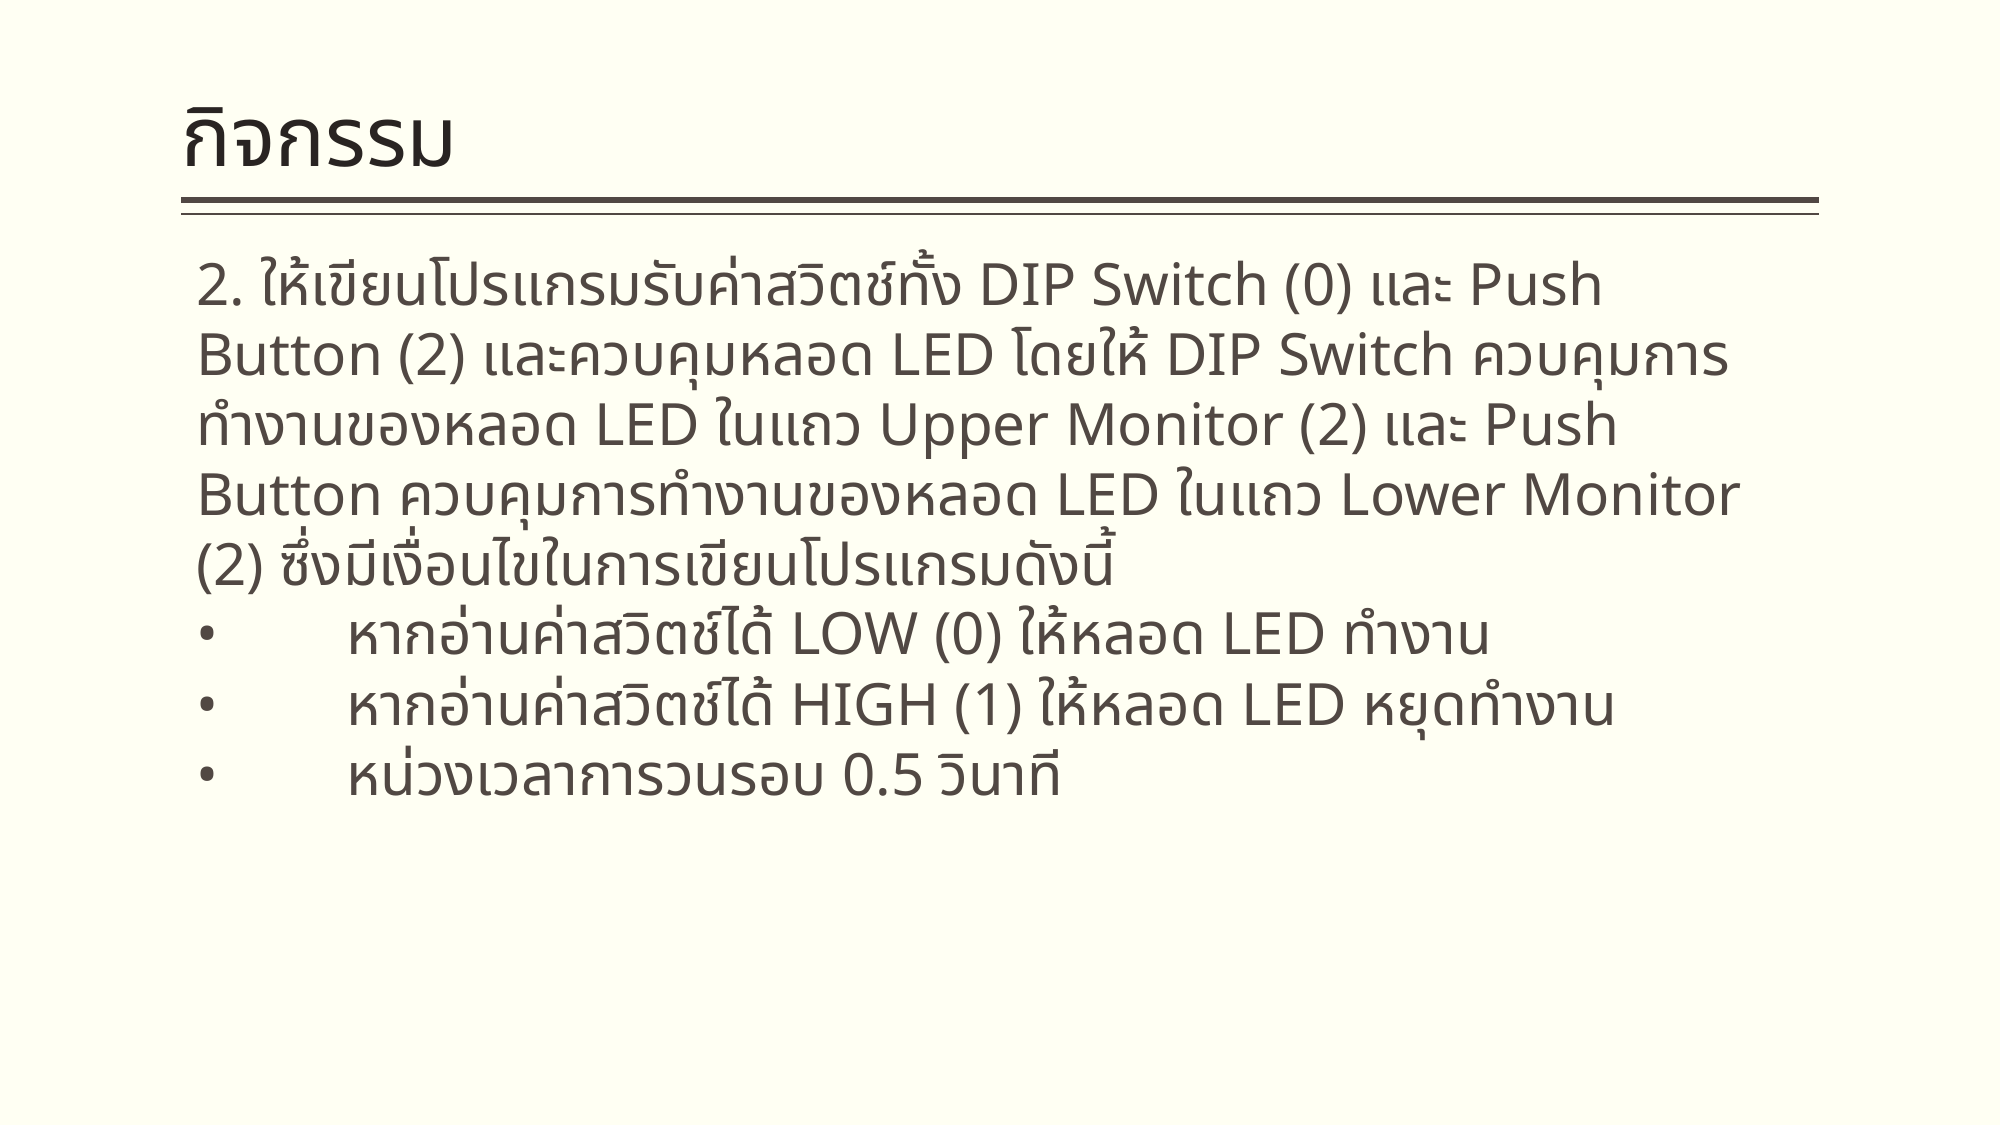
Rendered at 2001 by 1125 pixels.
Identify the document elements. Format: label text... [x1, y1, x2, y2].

title กิจกรรม [181, 12, 1819, 193]
text_box 2. ให้เขียนโปรแกรมรับค่าสวิตช์ทั้ง DIP Switch (0) และ Push Button (2) และควบคุมหลอด LED โดยให้ DIP Switch ควบคุมการทำงานของหลอด LED ในแถว Upper Monitor (2) และ Push Button ควบคุมการทำงานของหลอด LED ในแถว Lower Monitor (2) ซึ่งมีเงื่อนไขในการเขียนโปรแกรมดังนี้ • หากอ่านค่าสวิตช์ได้ LOW (0) ให้หลอด LED ทำงาน • หากอ่านค่าสวิตช์ได้ HIGH (1) ให้หลอด LED หยุดทำงาน • หน่วงเวลาการวนรอบ 0.5 วินาที [181, 239, 1819, 815]
